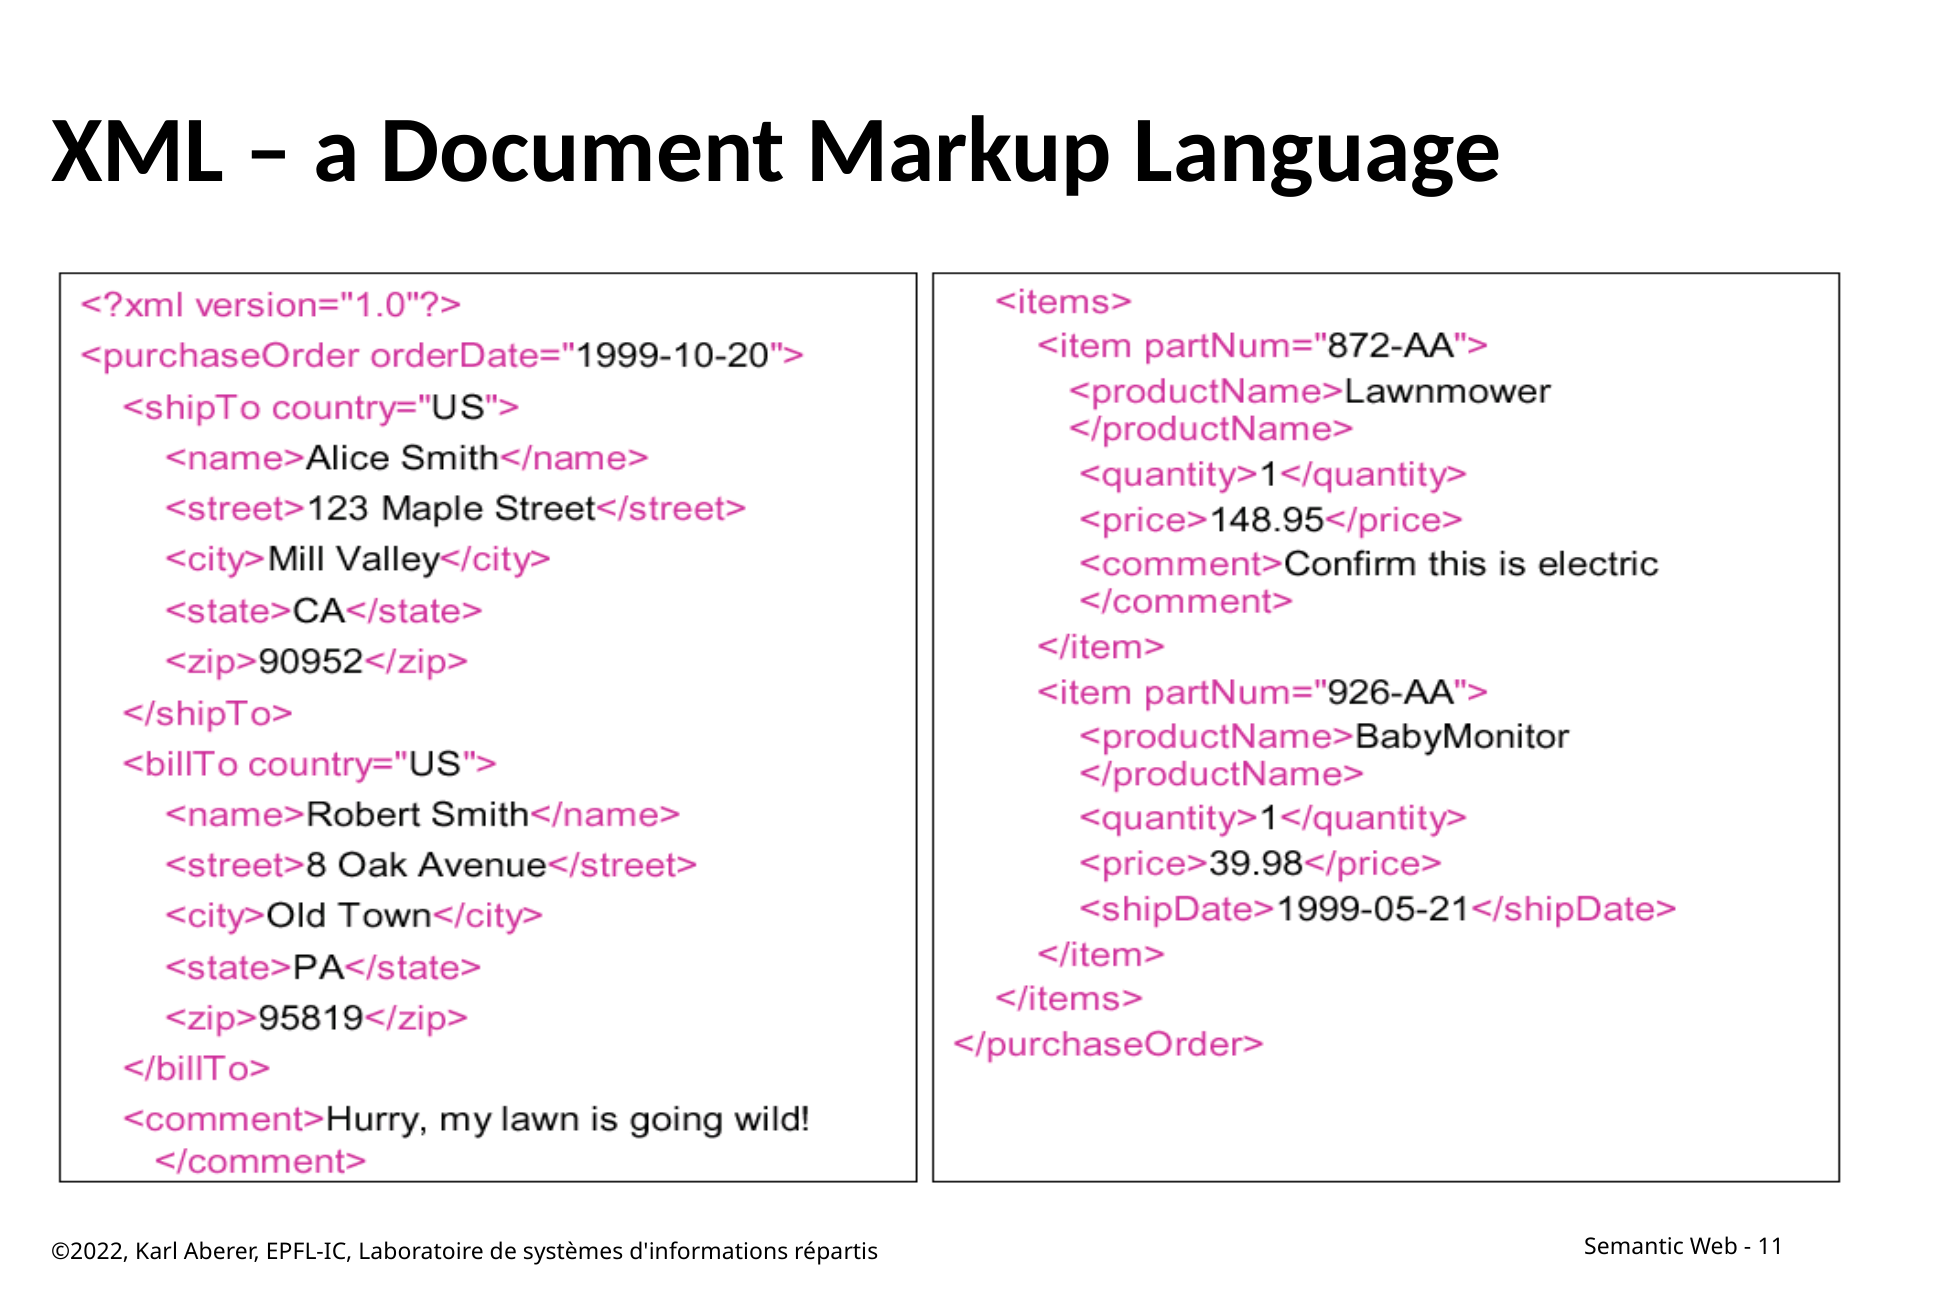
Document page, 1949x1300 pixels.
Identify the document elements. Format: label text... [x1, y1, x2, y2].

title XML – a Document Markup Language [32, 57, 1803, 232]
footer ©2022, Karl Aberer, EPFL-IC, Laboratoire de systèmes d'informations répartis [32, 1227, 1284, 1271]
picture [32, 245, 1868, 1204]
